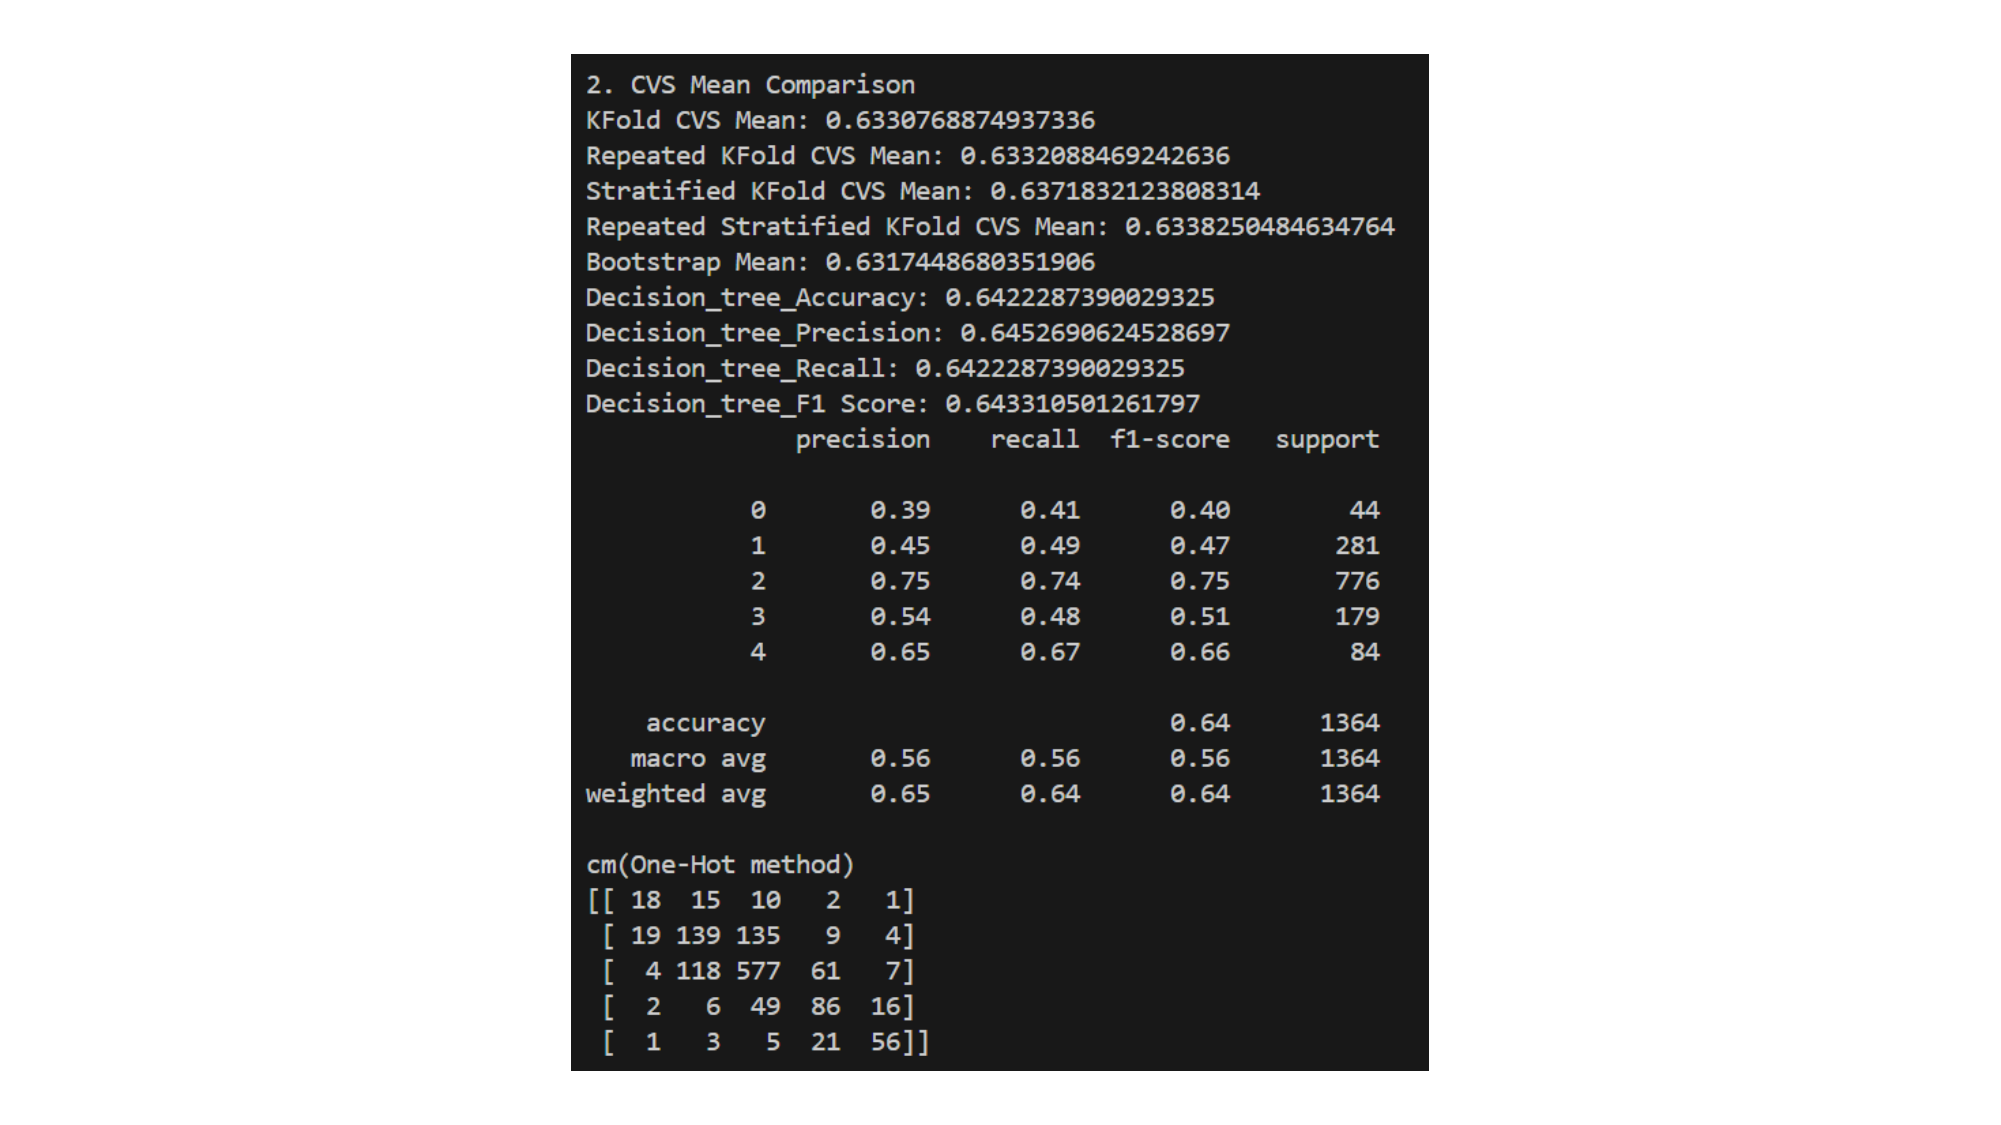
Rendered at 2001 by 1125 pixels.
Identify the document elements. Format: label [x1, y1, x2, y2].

picture [570, 54, 1430, 1071]
